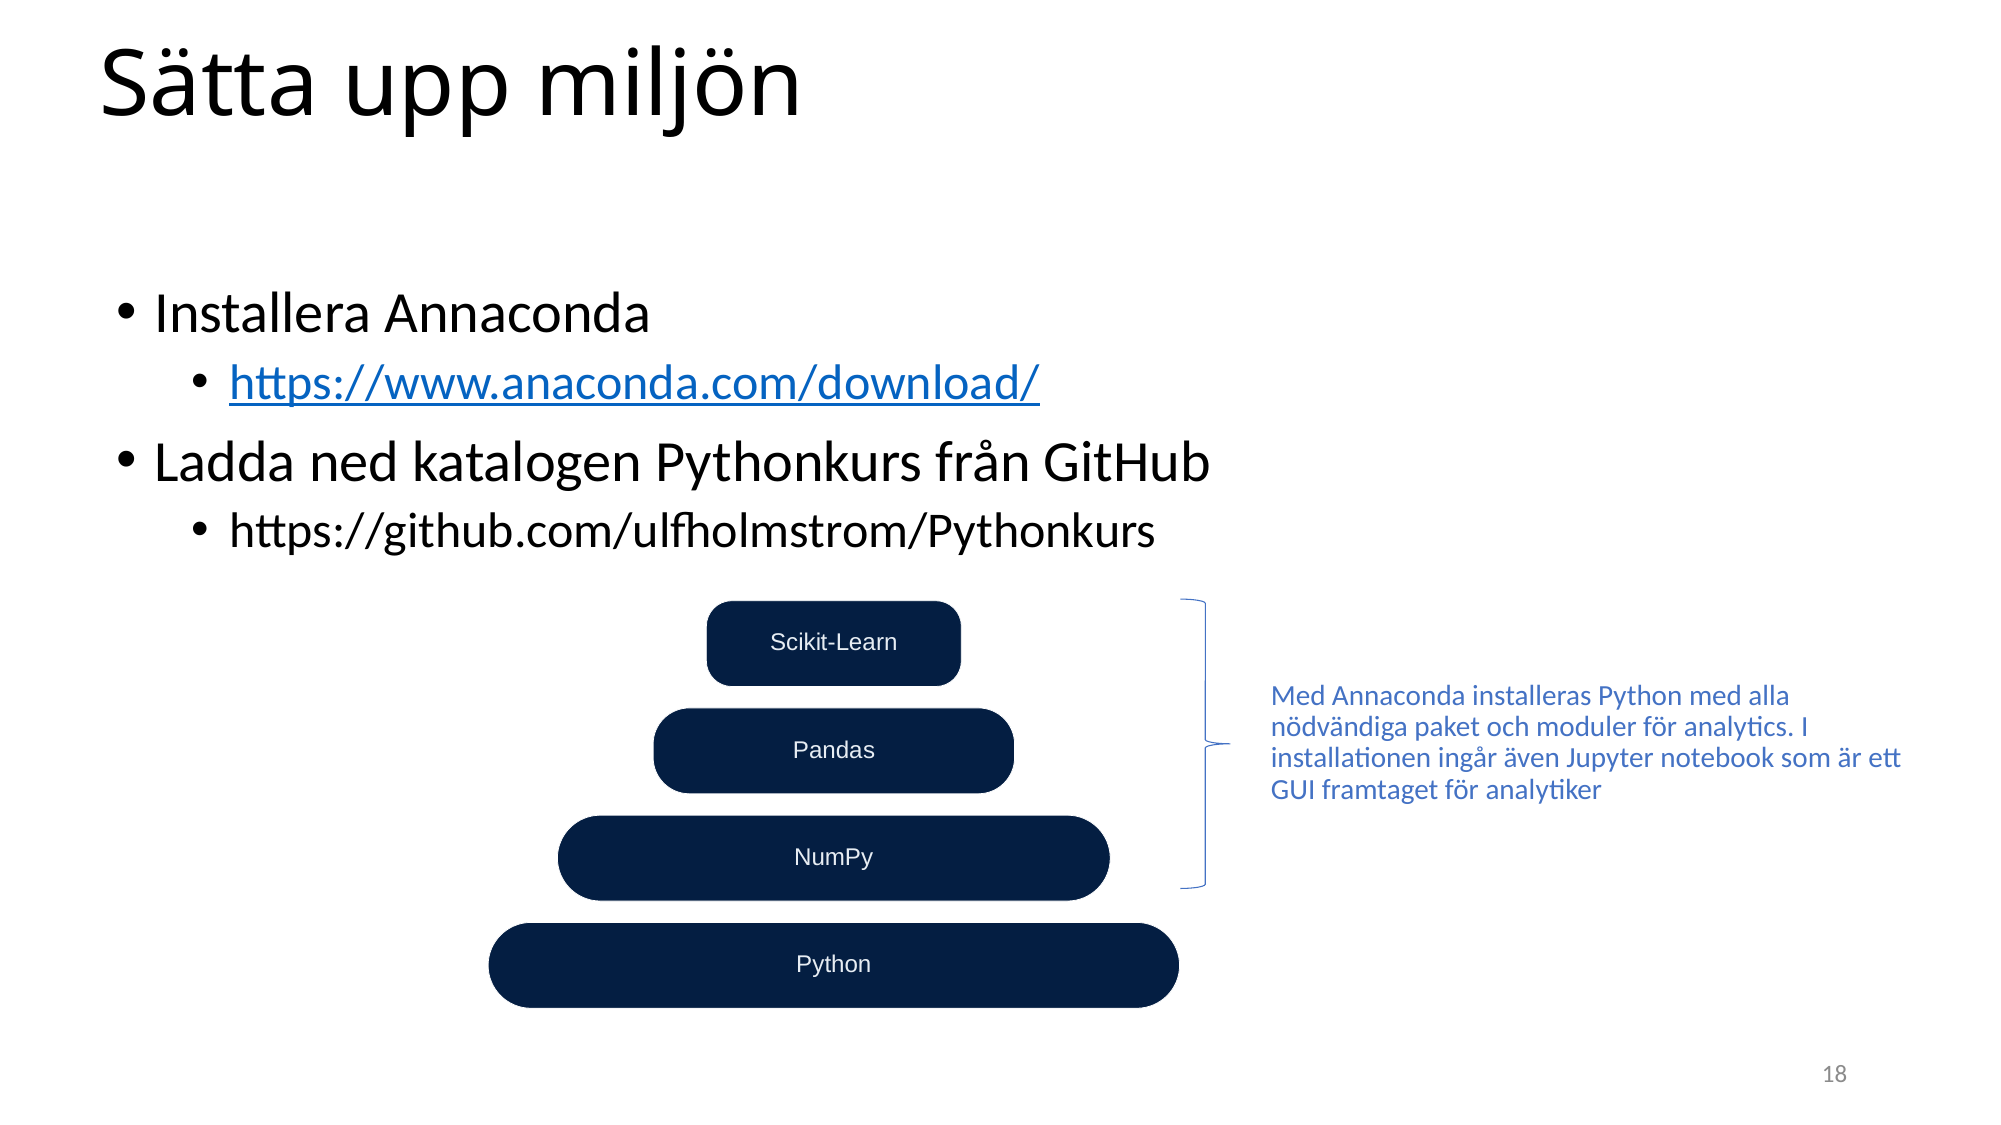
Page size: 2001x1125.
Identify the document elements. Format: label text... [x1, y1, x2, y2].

picture [486, 599, 1181, 1010]
slide_number 18 [1412, 1042, 1863, 1103]
text_box Med Annaconda installeras Python med alla nödvändiga paket och moduler för analytics. I installationen ingår även Jupyter notebook som är ett GUI framtaget för analytiker [1256, 672, 1946, 814]
title Sätta upp miljön [84, 0, 1821, 172]
text_box [1180, 598, 1231, 890]
list Installera Annaconda https://www.anaconda.com/download/ Ladda ned katalogen Pythonkurs från GitHub https://github.com/ulfholmstrom/Pythonkurs [101, 184, 1933, 868]
